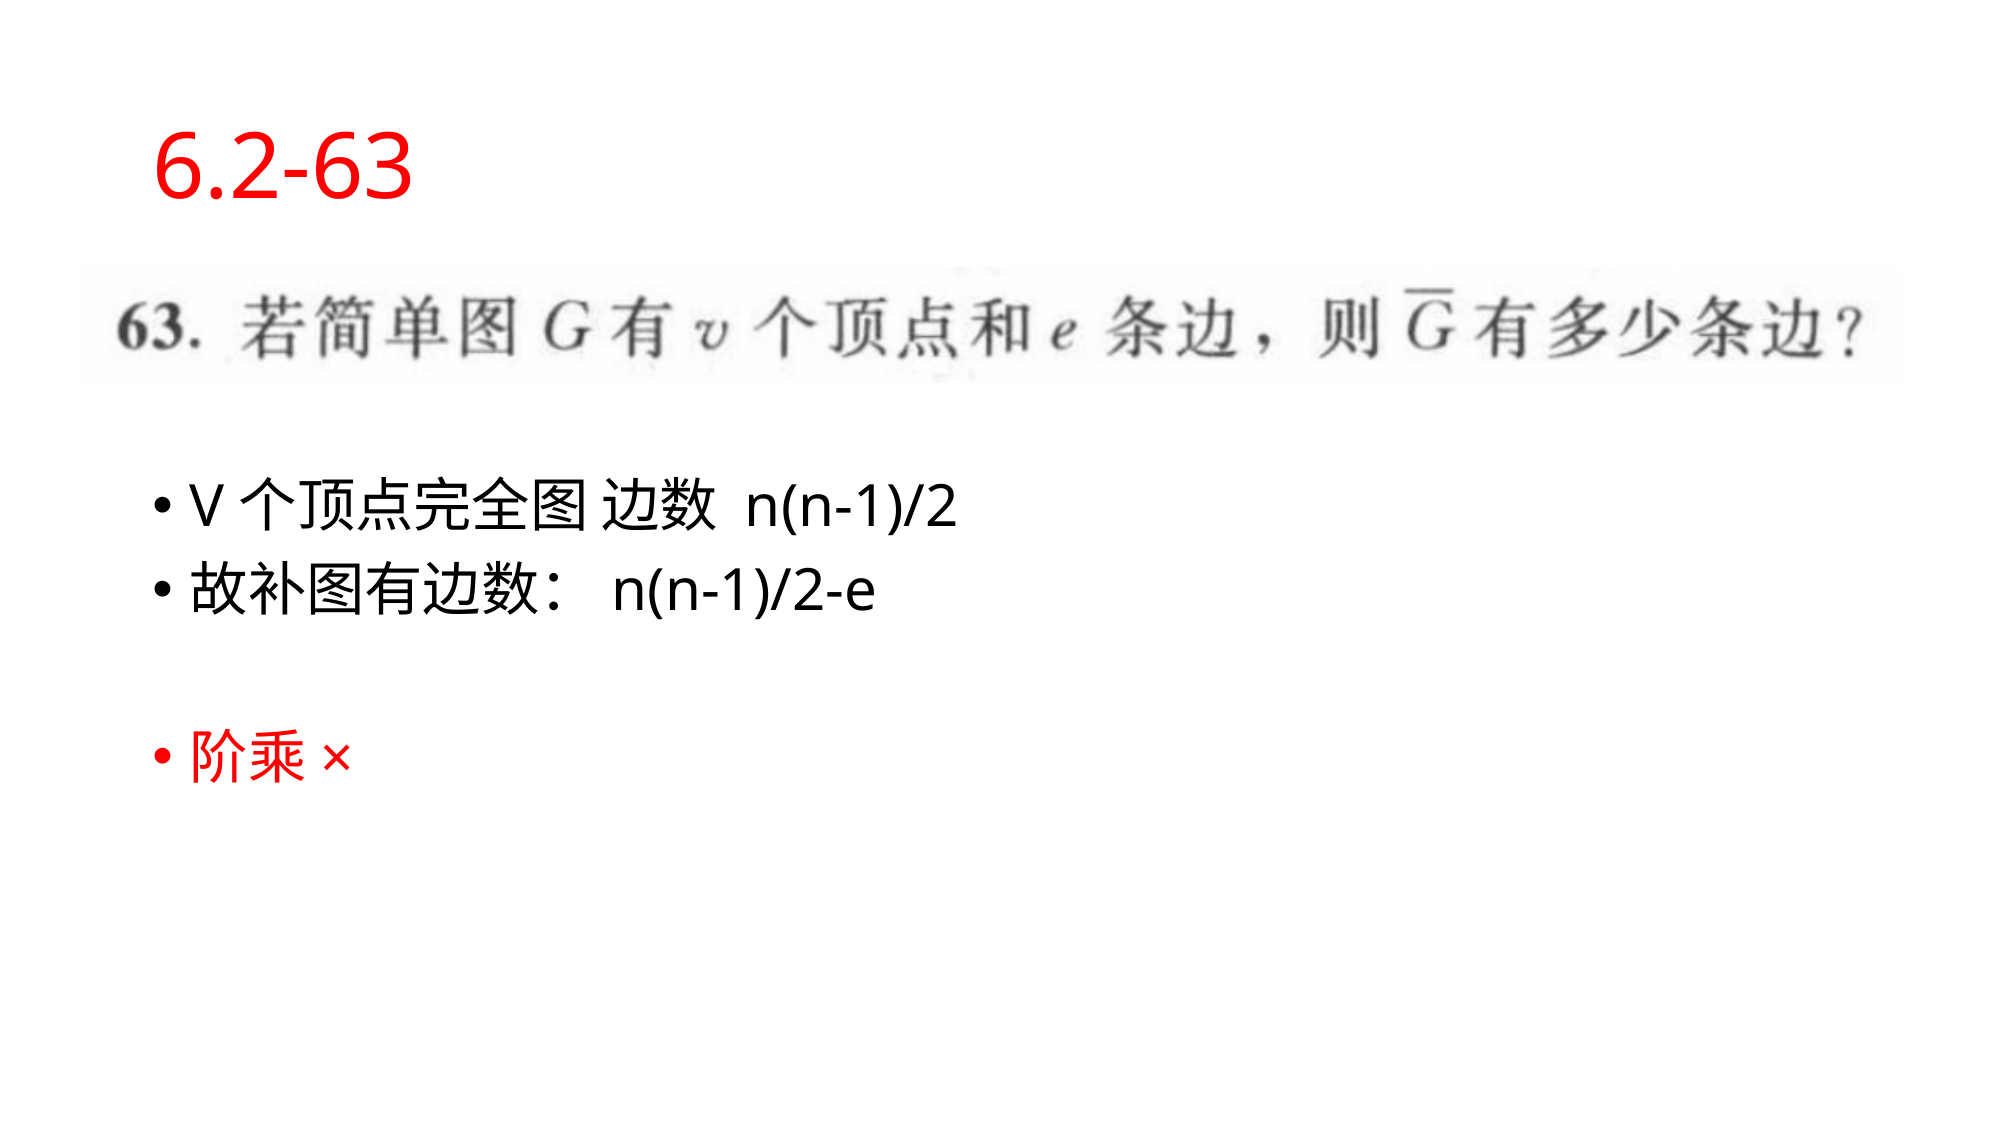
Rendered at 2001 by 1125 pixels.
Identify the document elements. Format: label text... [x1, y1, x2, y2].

list V个顶点完全图 边数 n(n-1)/2 故补图有边数：n(n-1)/2-e 阶乘× [137, 383, 1863, 1009]
picture [78, 267, 1902, 383]
title 6.2-63 [137, 59, 1863, 267]
